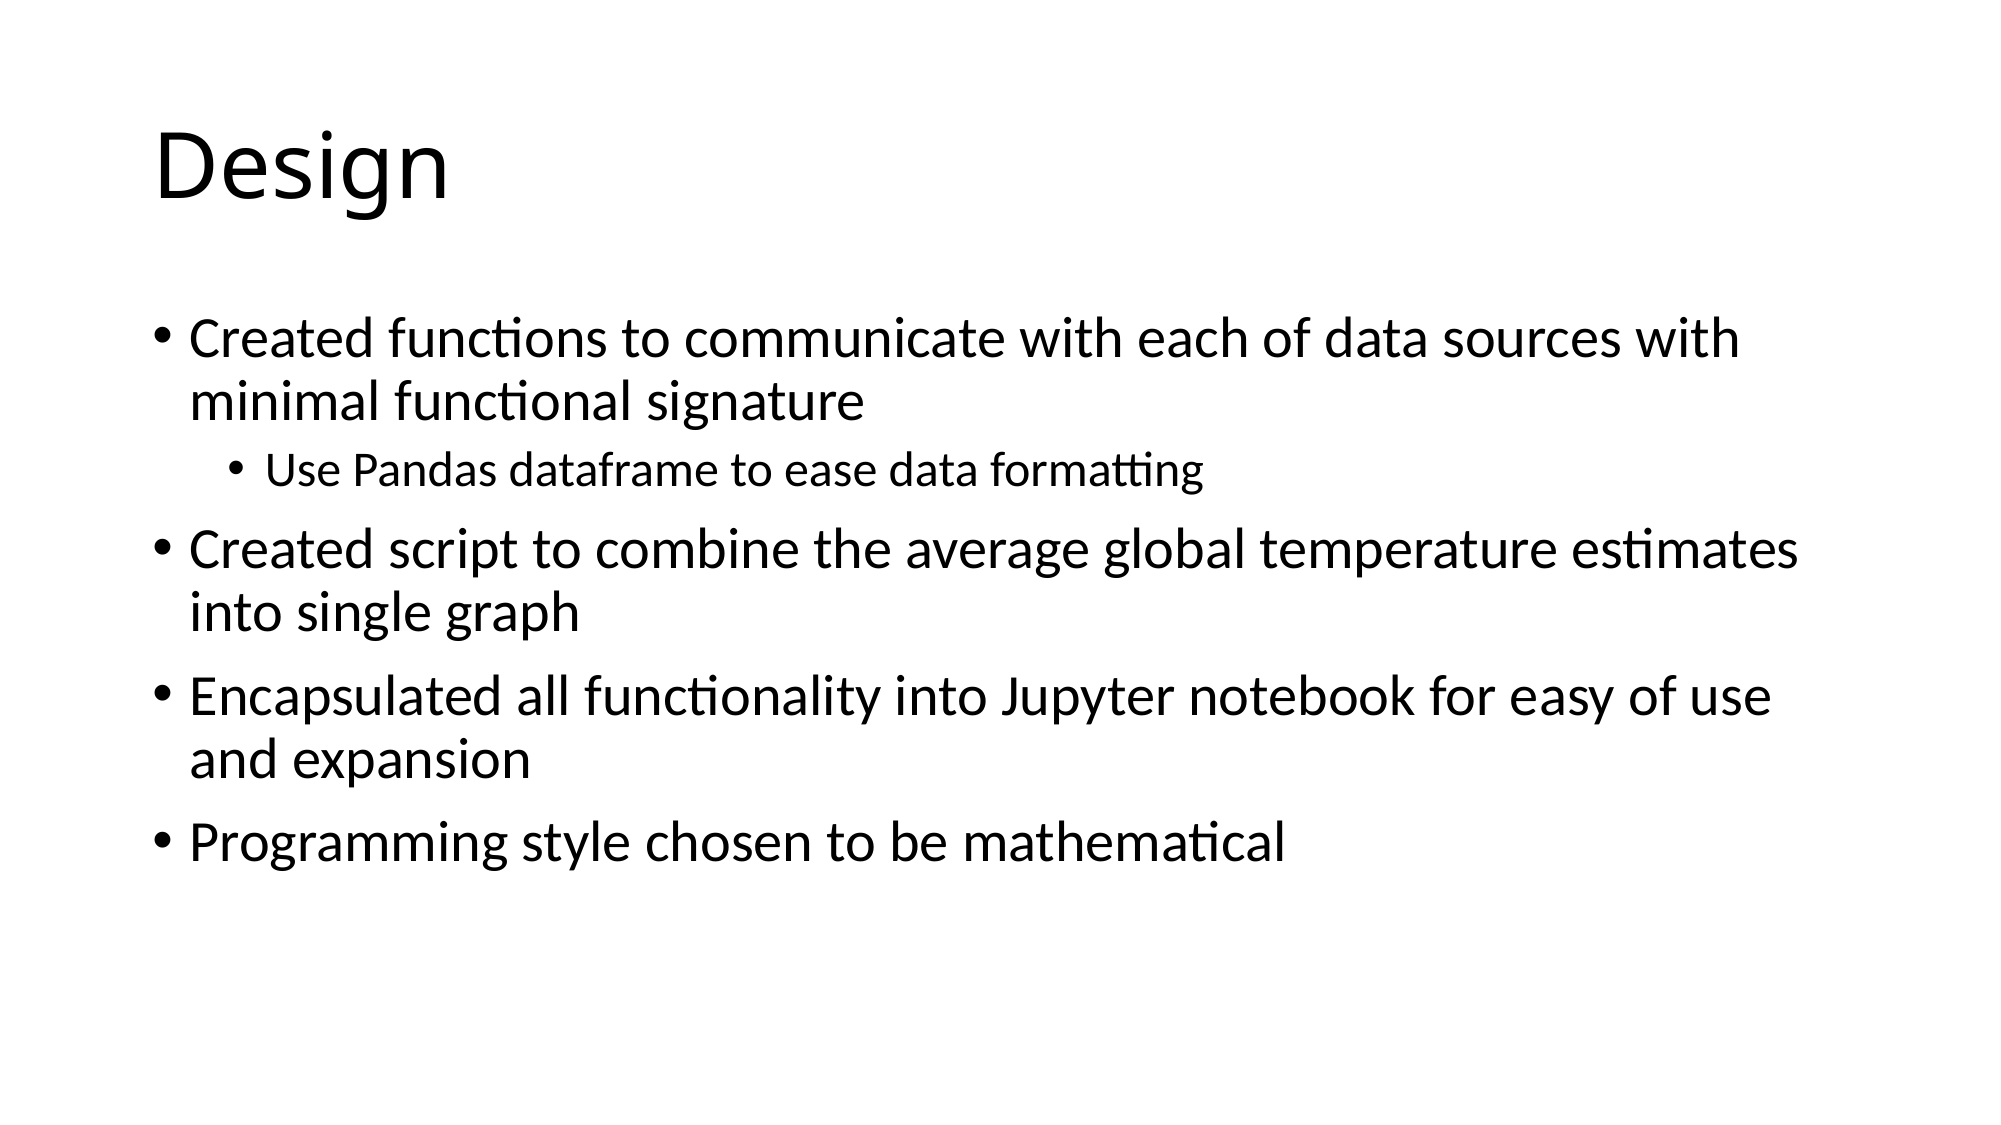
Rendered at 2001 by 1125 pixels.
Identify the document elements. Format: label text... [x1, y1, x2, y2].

title Design [137, 59, 1863, 278]
list Created functions to communicate with each of data sources with minimal functional signature Use Pandas dataframe to ease data formatting Created script to combine the average global temperature estimates into single graph Encapsulated all functionality into Jupyter notebook for easy of use and expansion Programming style chosen to be mathematical [137, 299, 1863, 1014]
